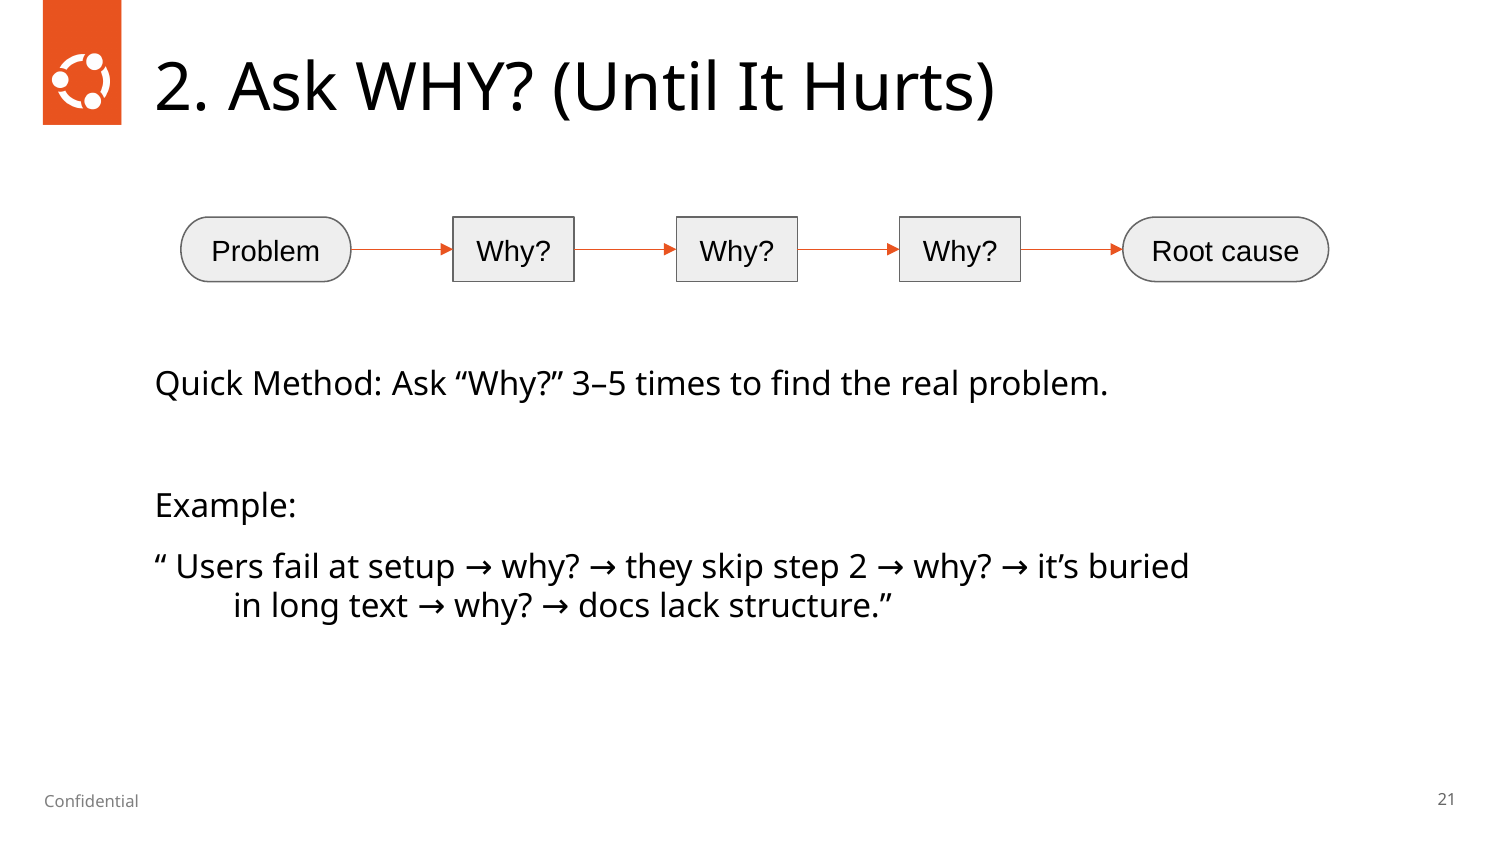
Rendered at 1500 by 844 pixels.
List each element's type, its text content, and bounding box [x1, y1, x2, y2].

picture [42, 0, 122, 125]
list Quick Method: Ask “Why?” 3–5 times to find the real problem. Example: “ Users fail at setup → why? → they skip step 2 → why? → it’s buried in long text → why? → docs lack structure.” [154, 362, 1343, 702]
list Confidential [44, 790, 250, 819]
title 2. Ask WHY? (Until It Hurts) [154, 43, 1458, 126]
slide_number ‹#› [1381, 773, 1472, 839]
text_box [180, 216, 1329, 282]
